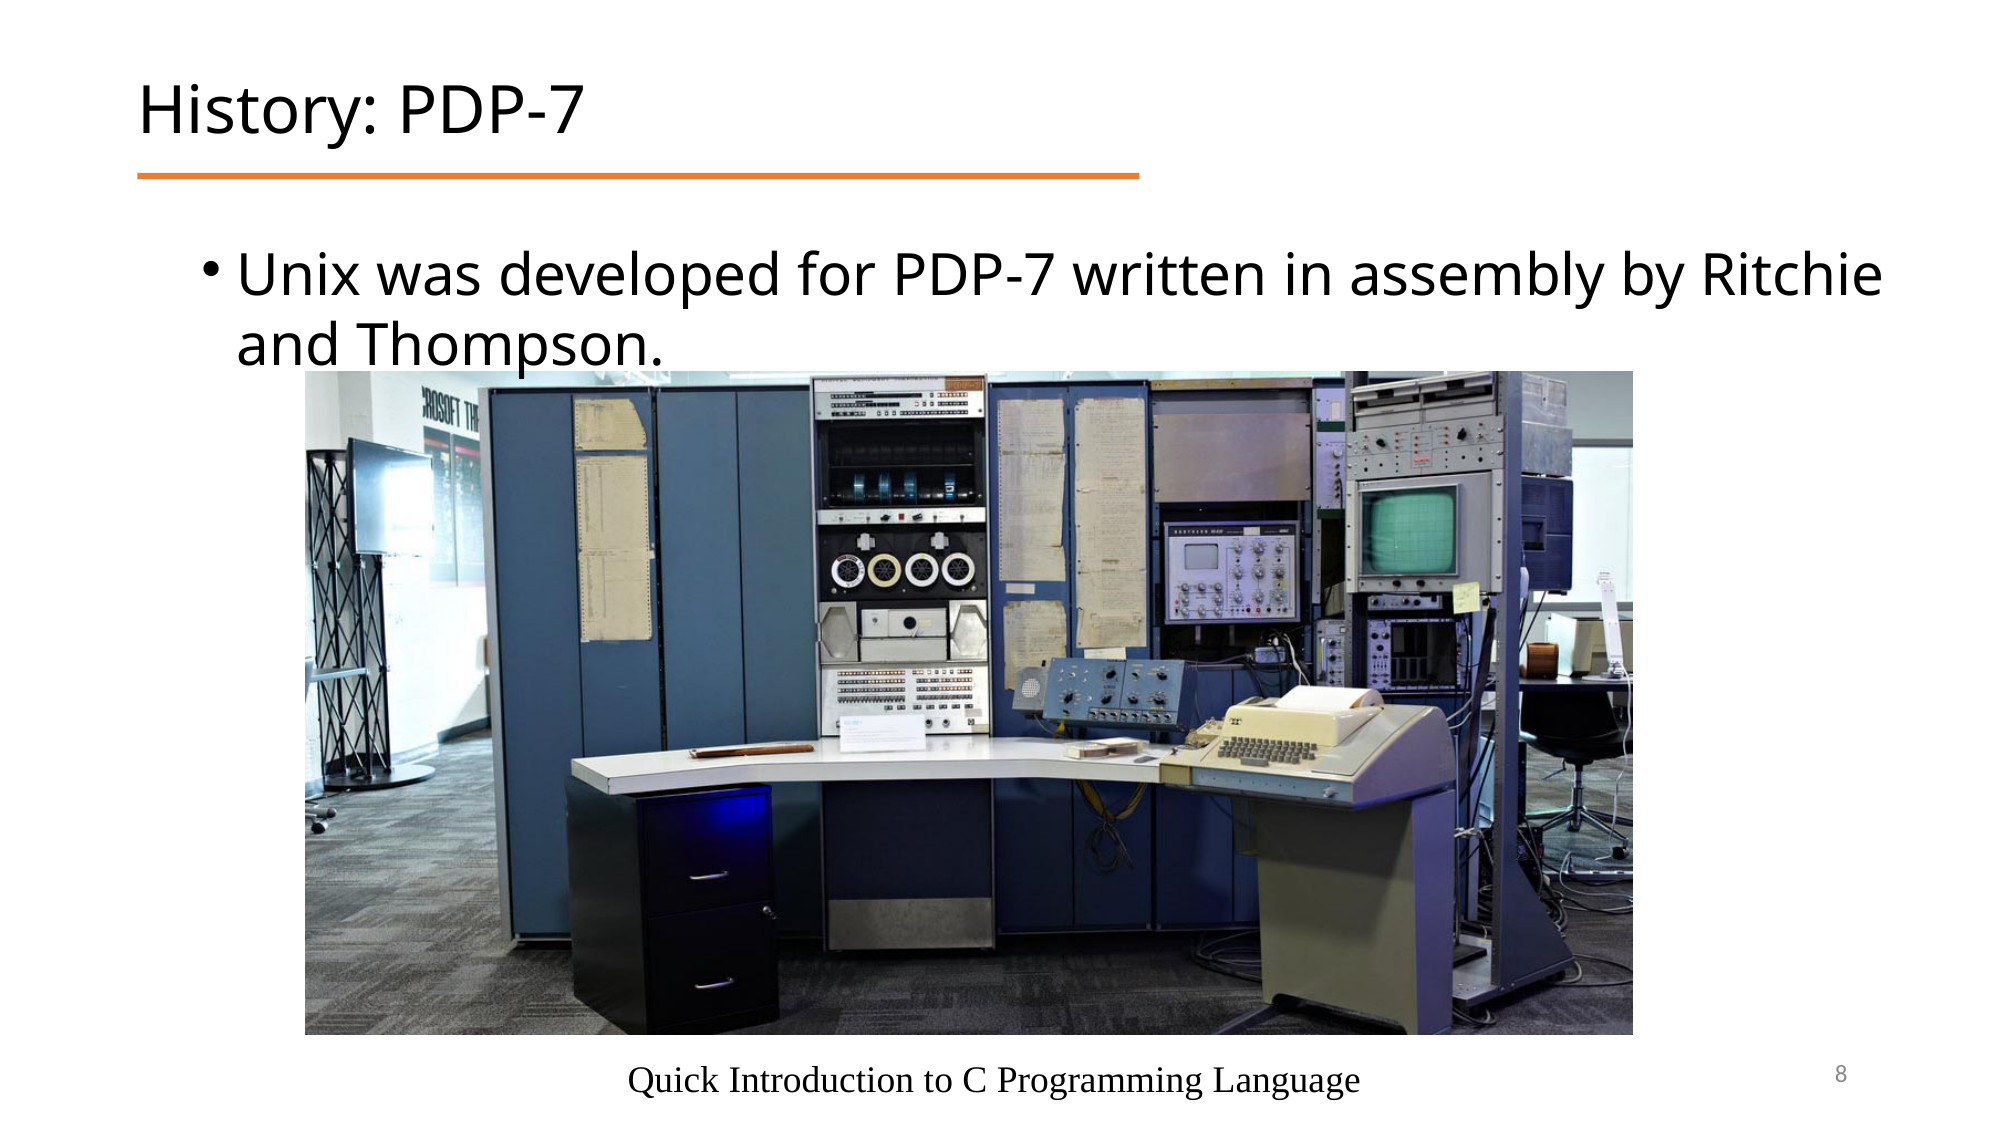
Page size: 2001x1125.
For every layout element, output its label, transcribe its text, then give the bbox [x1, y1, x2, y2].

text_box History: PDP-7 [137, 2, 1863, 221]
text_box 3 [1412, 1042, 1863, 1103]
text_box Unix was developed for PDP-7 written in assembly by Ritchie and Thompson. [186, 229, 1913, 361]
picture [304, 370, 1633, 1035]
